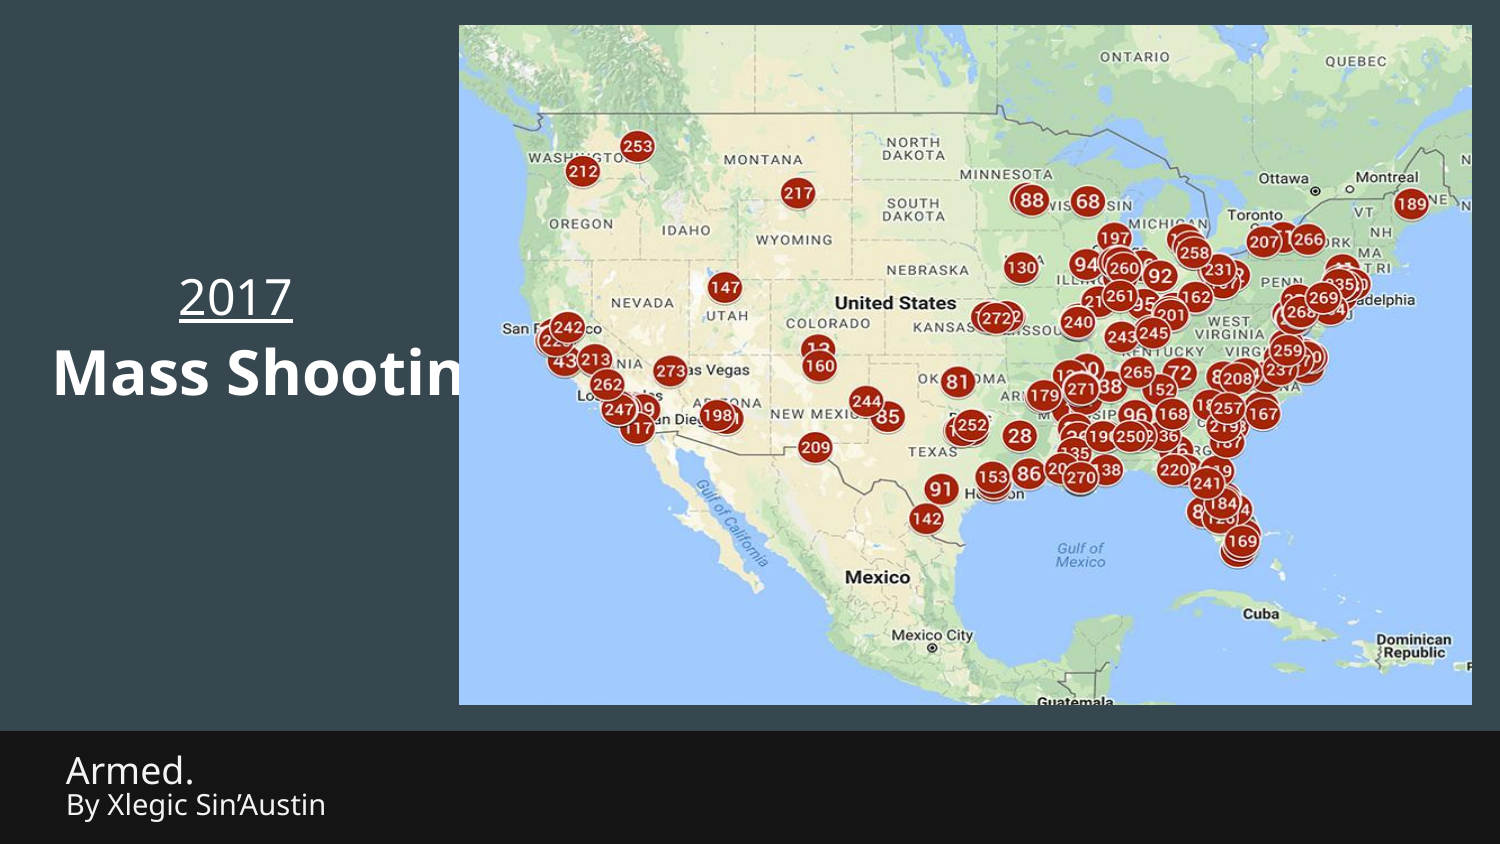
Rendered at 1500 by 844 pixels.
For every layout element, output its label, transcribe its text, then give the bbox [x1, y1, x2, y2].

picture [0, 731, 1500, 844]
text_box Mass Shootings [37, 318, 163, 413]
text_box 2017 [163, 241, 1500, 731]
picture [459, 25, 1472, 705]
